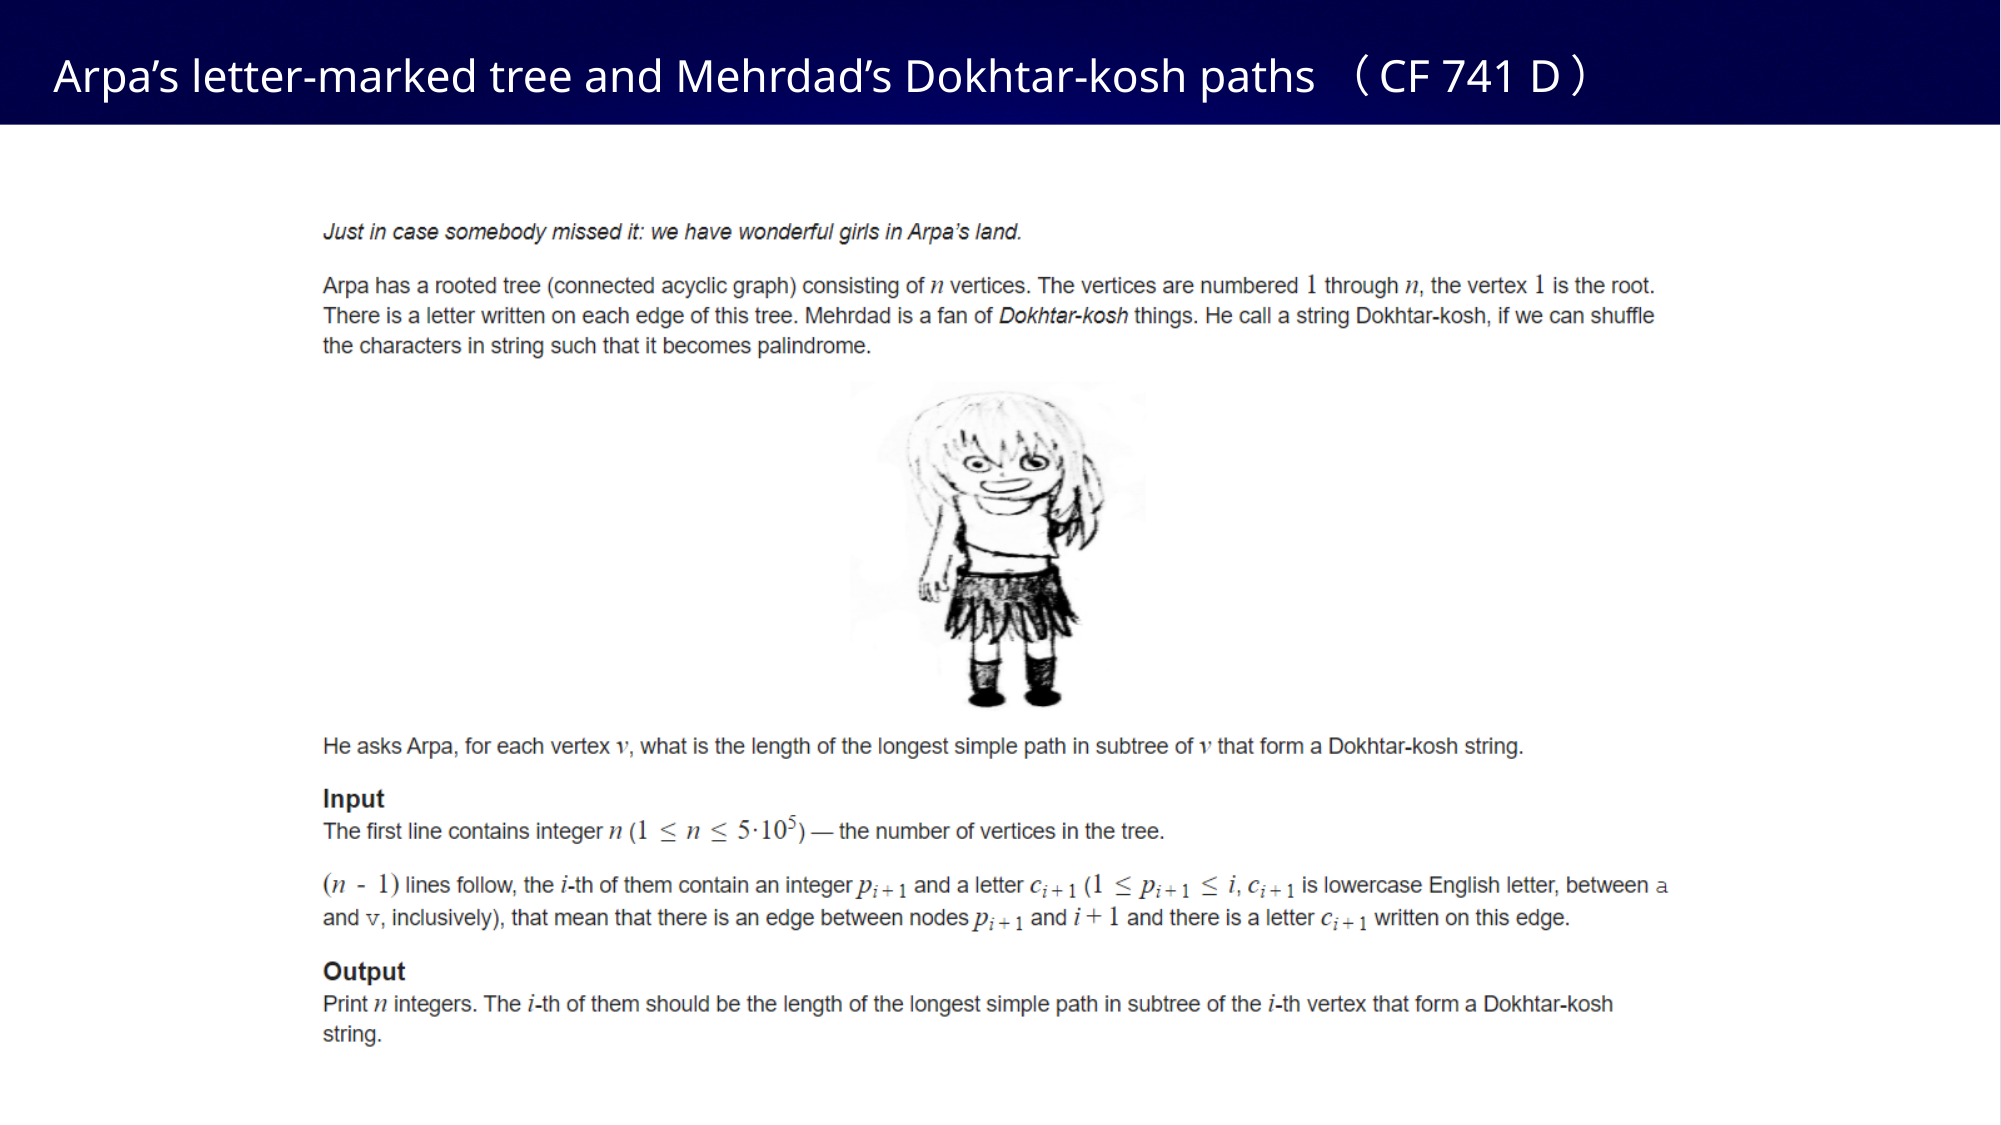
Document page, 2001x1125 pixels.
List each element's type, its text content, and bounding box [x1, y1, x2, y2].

title Arpa’s letter-marked tree and Mehrdad’s Dokhtar-kosh paths（CF 741 D） [38, 32, 1846, 125]
picture [305, 212, 1695, 1053]
picture [0, 0, 2001, 1125]
